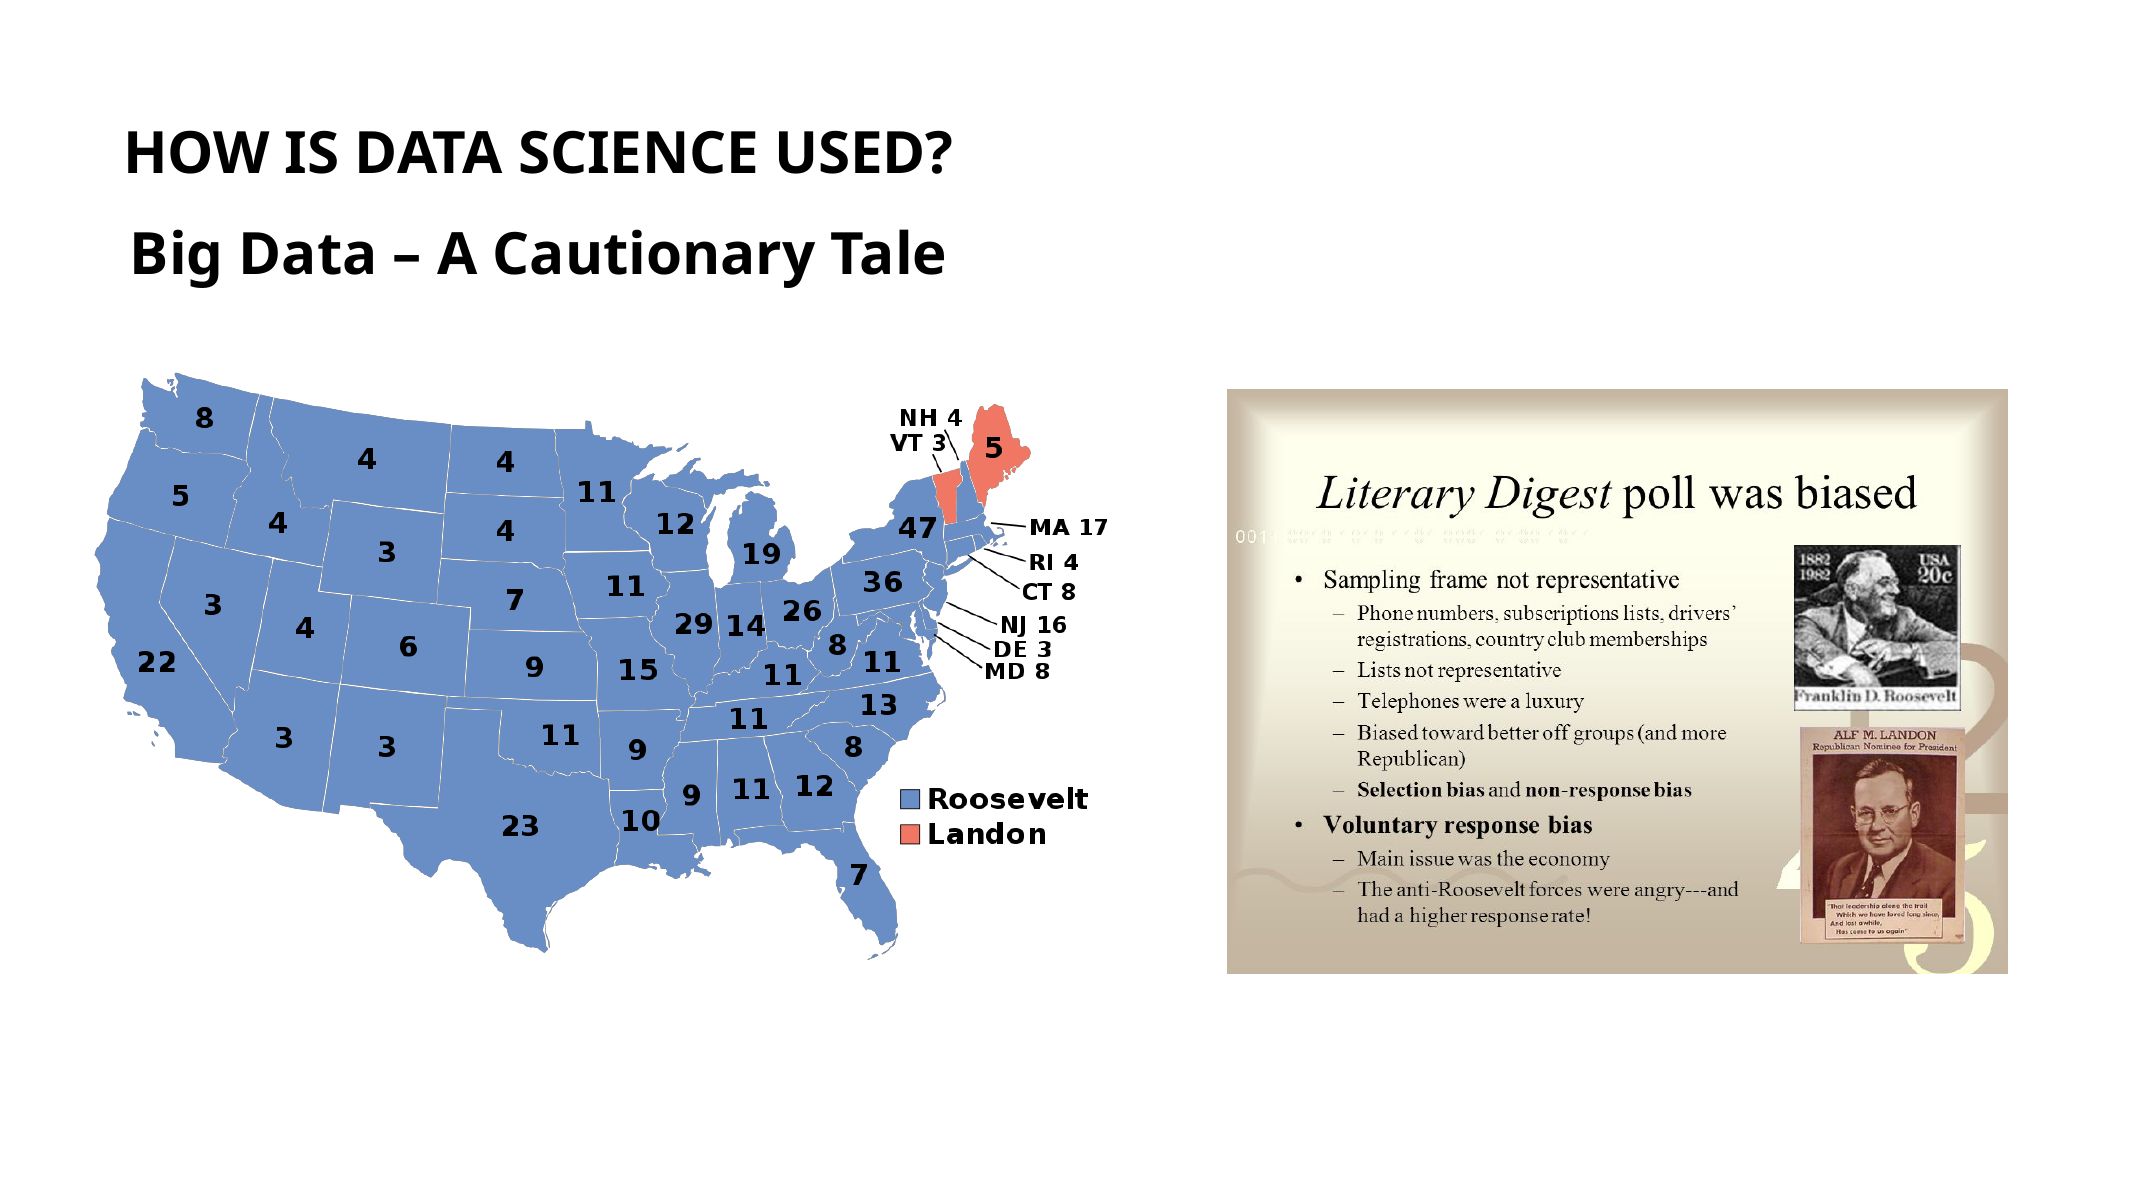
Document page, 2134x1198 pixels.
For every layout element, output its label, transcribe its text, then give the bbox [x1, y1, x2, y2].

picture [79, 366, 1125, 975]
text_box HOW IS DATA SCIENCE USED? [123, 105, 1390, 177]
picture [1227, 388, 2008, 975]
text_box Big Data – A Cautionary Tale [129, 206, 1397, 277]
